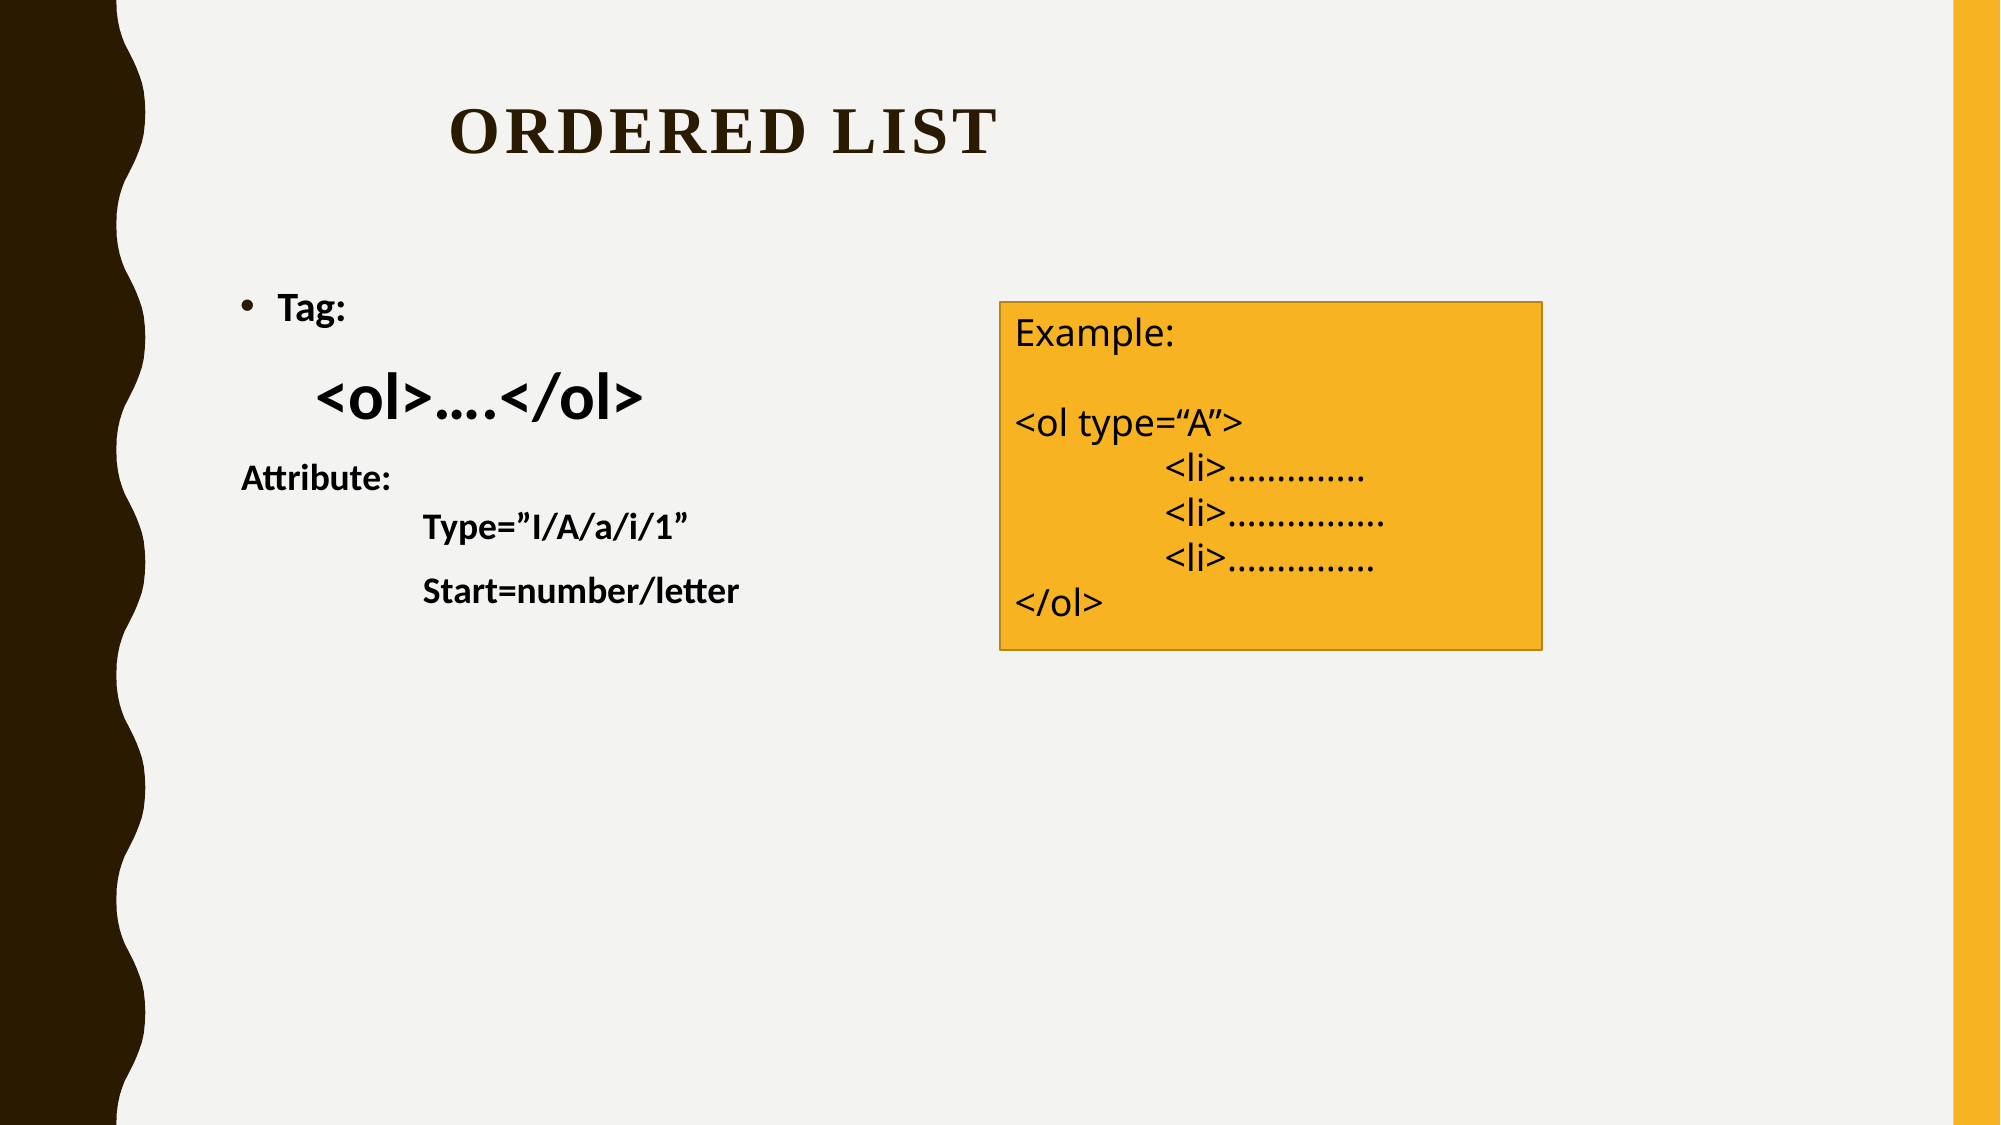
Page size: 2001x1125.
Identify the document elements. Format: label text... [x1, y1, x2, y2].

text_box Attribute: [226, 445, 407, 506]
text_box Type=”I/A/a/i/1” Start=number/letter [408, 491, 762, 619]
title Ordered List [434, 88, 1028, 187]
list Tag: <ol>….</ol> [225, 267, 848, 858]
text_box Example: <ol type=“A”> <li>………….. <li>……………. <li>…………… </ol> [999, 301, 1543, 651]
